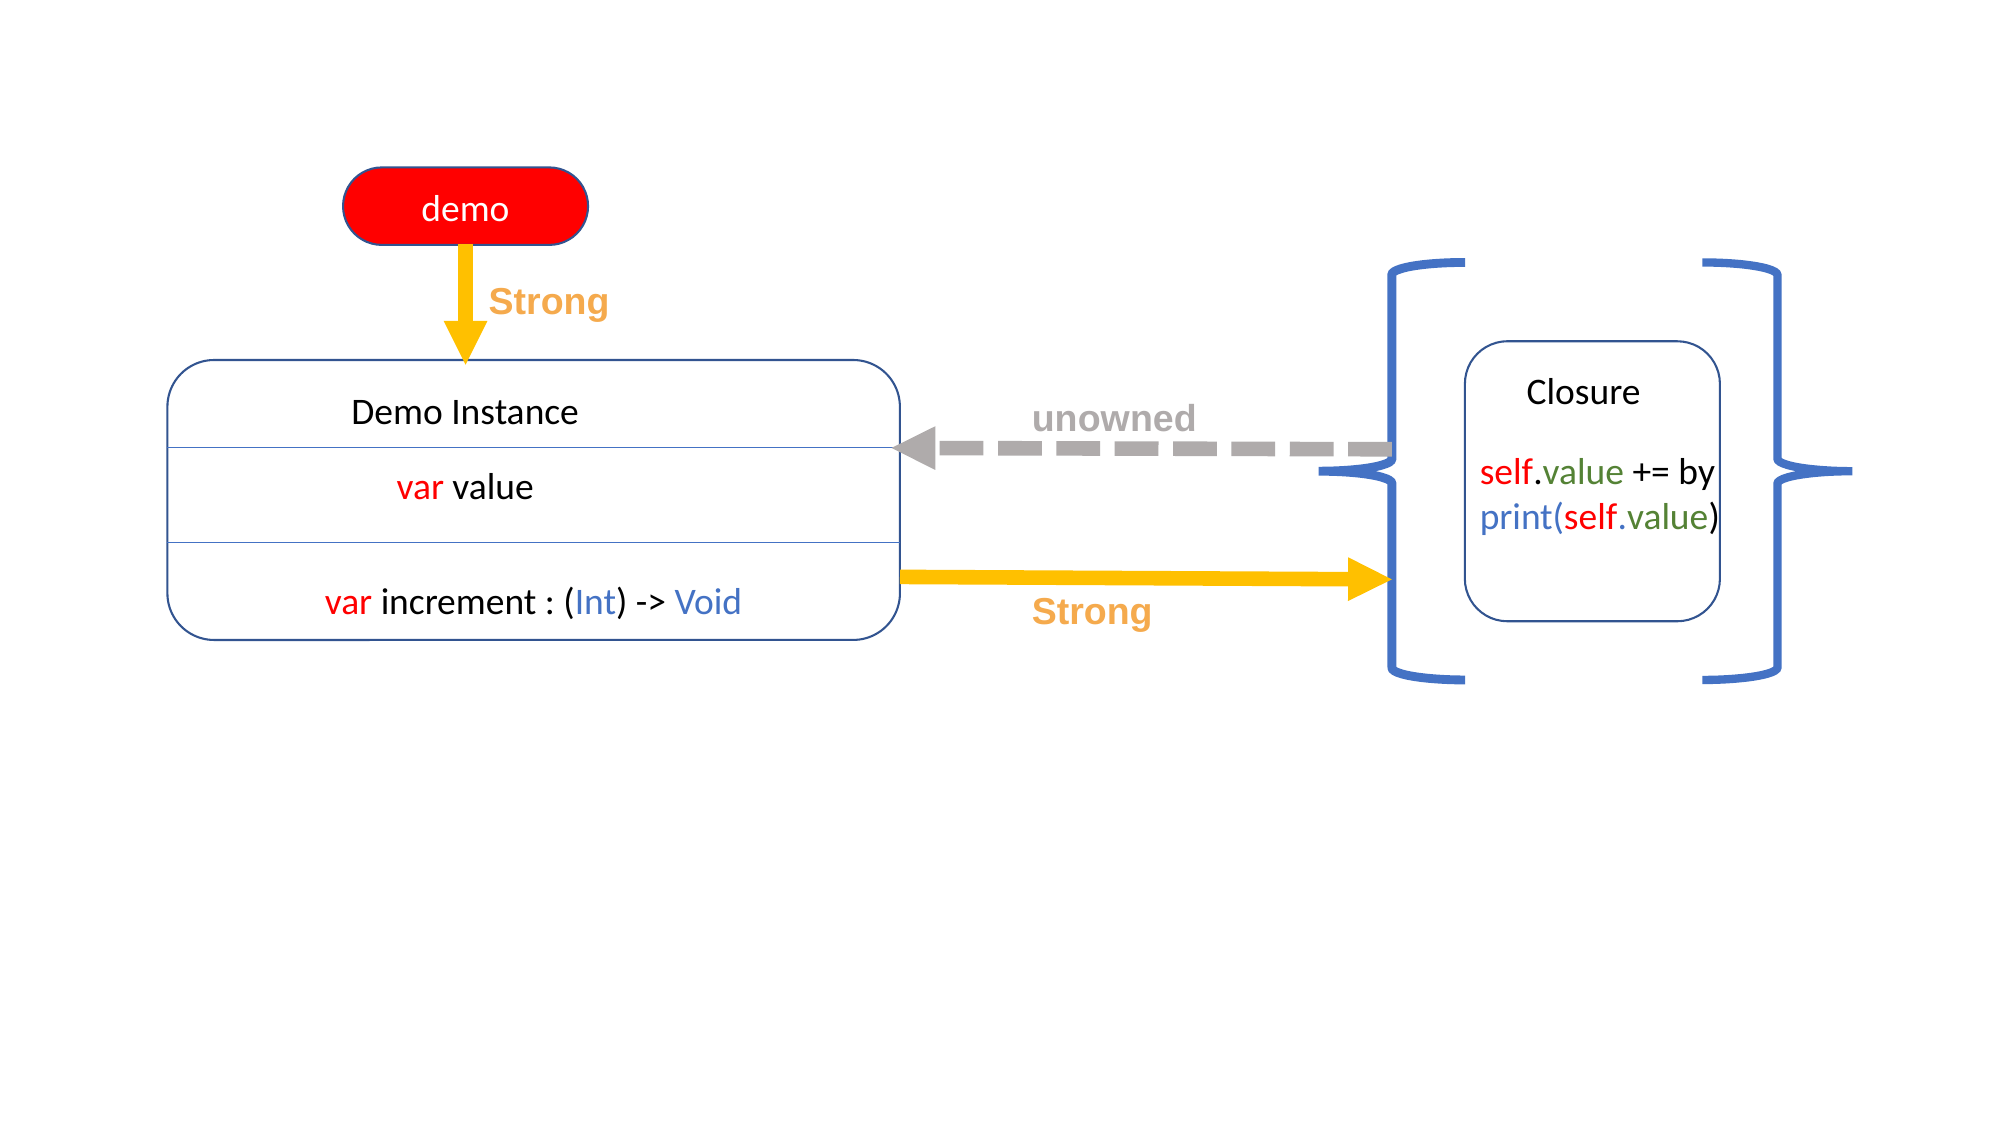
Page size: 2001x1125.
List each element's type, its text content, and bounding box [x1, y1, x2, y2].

text_box self.value += by print(self.value) [1464, 439, 1755, 589]
text_box demo [342, 166, 590, 246]
text_box unowned [1017, 386, 1243, 447]
text_box var value [381, 454, 550, 515]
text_box var increment : (Int) -> Void [310, 569, 758, 630]
text_box [1702, 261, 1853, 681]
text_box Strong [1017, 580, 1170, 640]
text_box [899, 576, 1392, 580]
text_box [1318, 261, 1466, 681]
text_box [1465, 589, 1720, 623]
text_box Closure [1511, 359, 1656, 420]
text_box [166, 358, 901, 642]
text_box [1463, 340, 1721, 582]
text_box Strong [473, 269, 627, 330]
text_box Demo Instance [336, 379, 595, 440]
